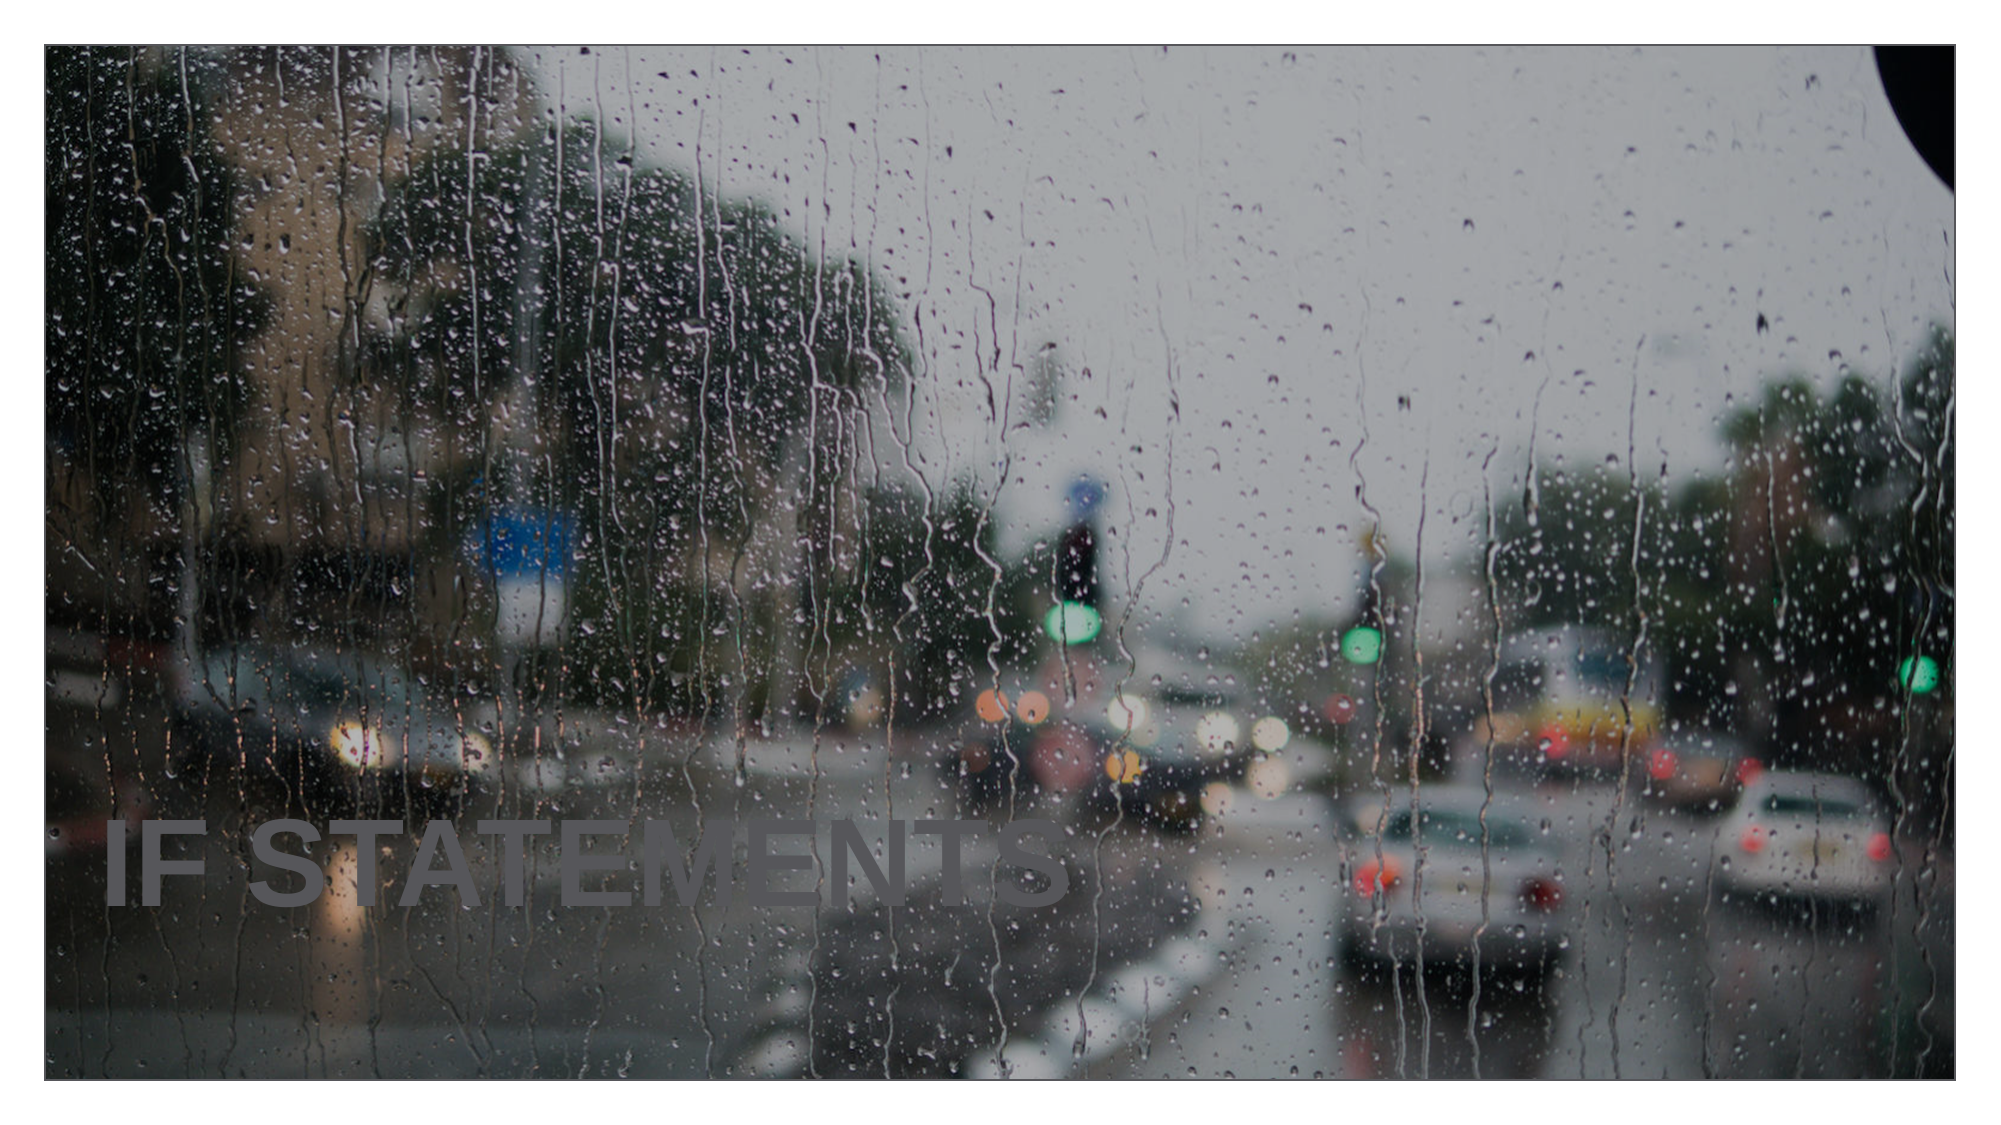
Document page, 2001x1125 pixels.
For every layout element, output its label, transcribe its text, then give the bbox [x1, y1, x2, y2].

text_box [45, 44, 1955, 1080]
title If Statements [99, 712, 1900, 1013]
